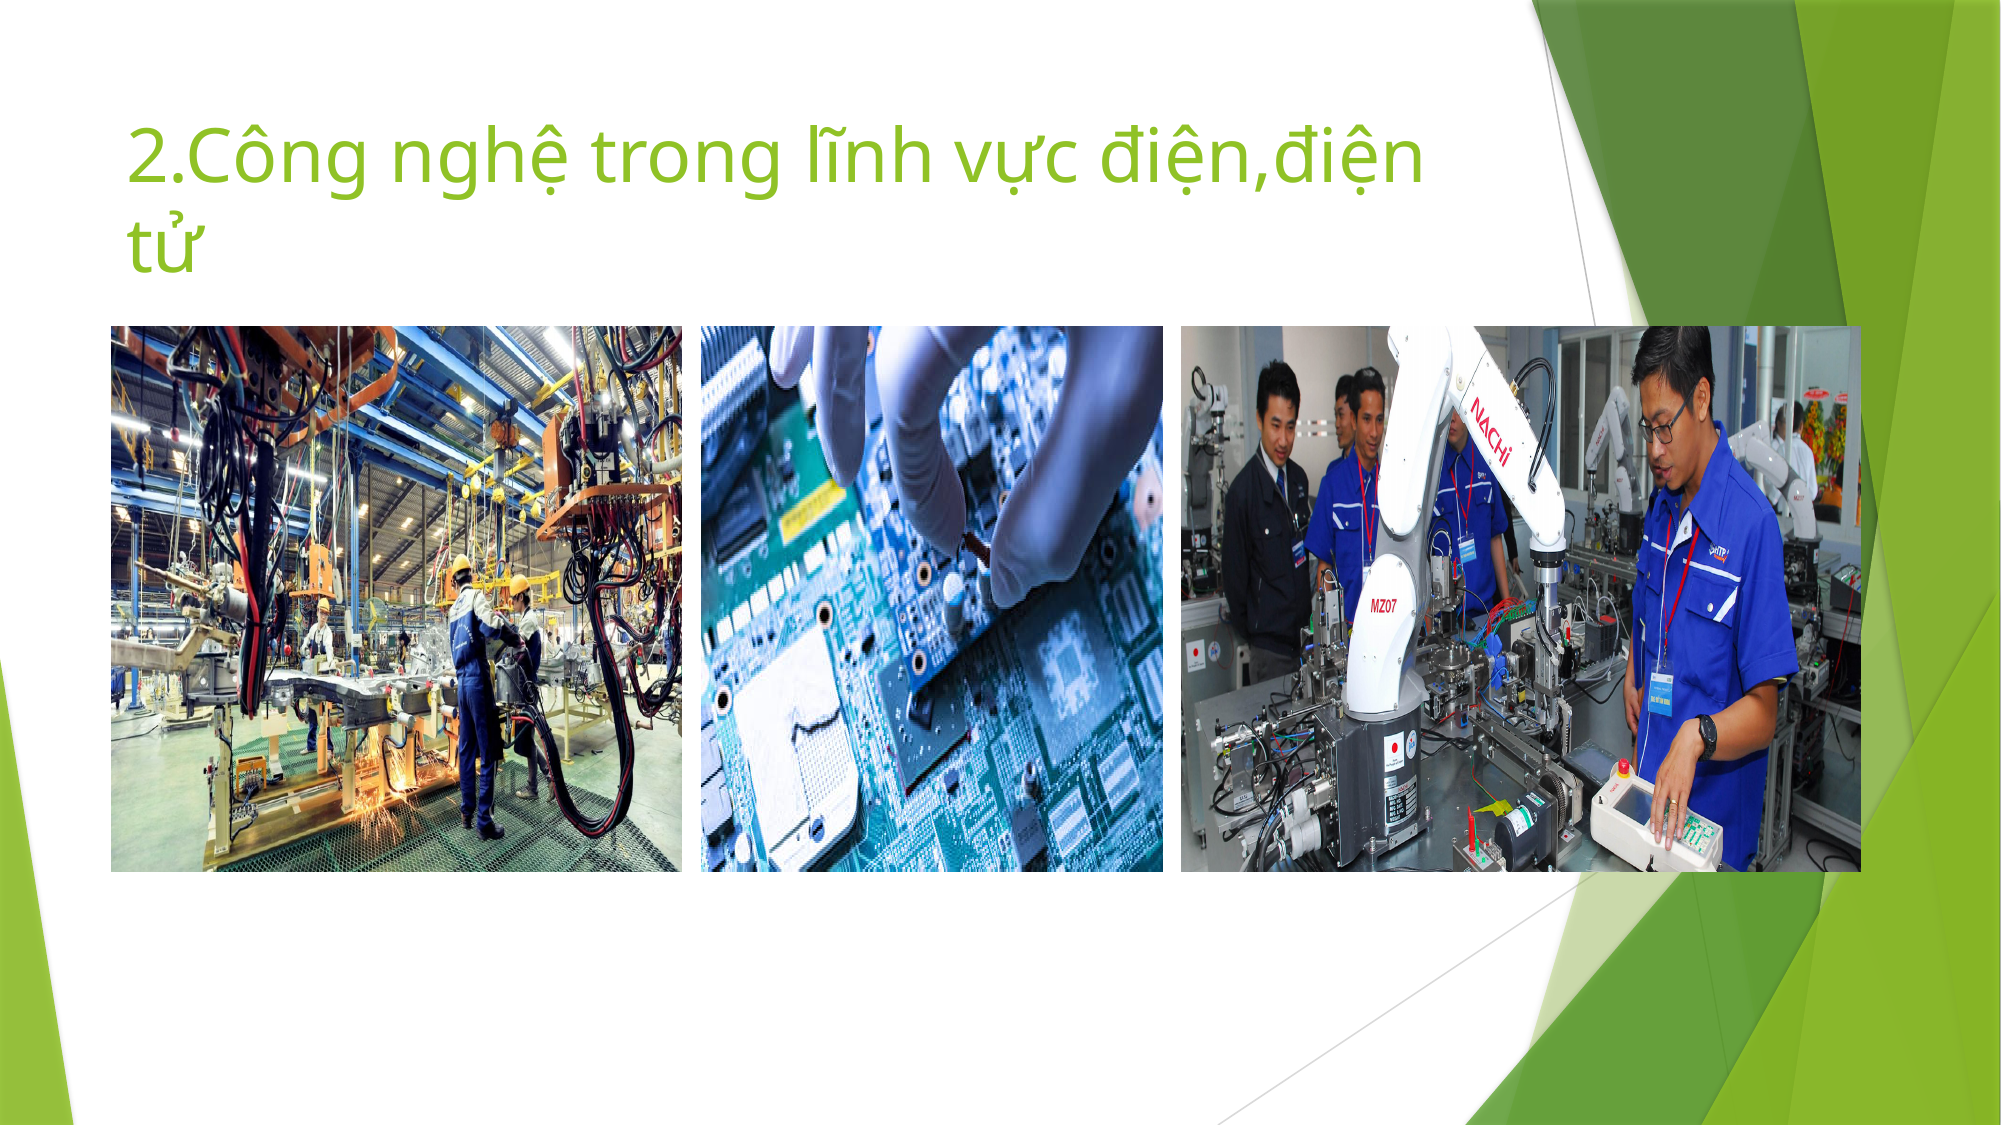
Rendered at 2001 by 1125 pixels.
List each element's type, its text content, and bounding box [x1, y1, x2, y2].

picture [1180, 326, 1862, 873]
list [700, 326, 1163, 873]
title 2.Công nghệ trong lĩnh vực điện,điện tử [111, 99, 1522, 317]
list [110, 326, 683, 873]
